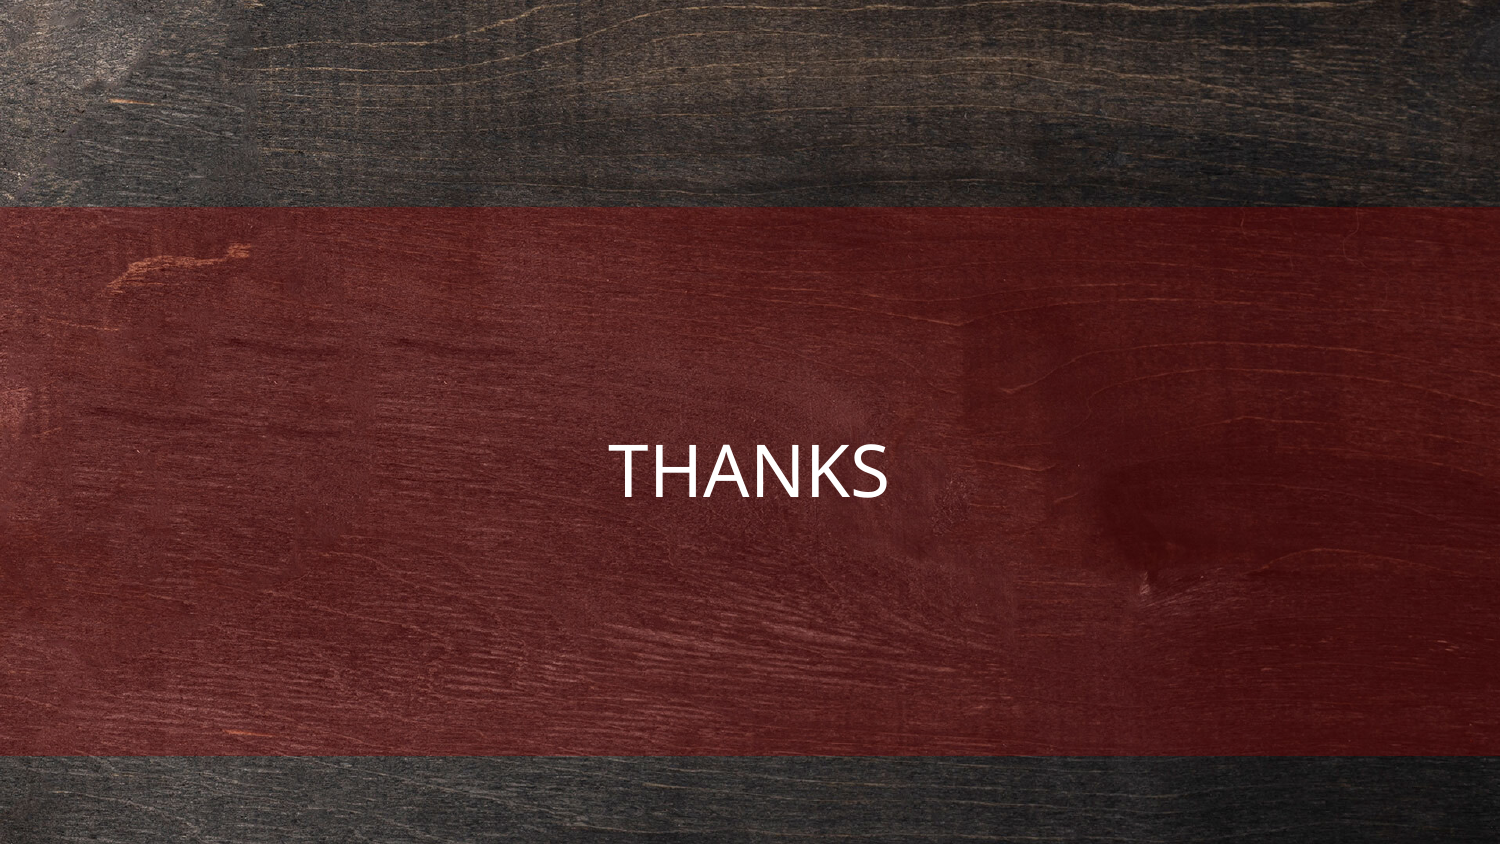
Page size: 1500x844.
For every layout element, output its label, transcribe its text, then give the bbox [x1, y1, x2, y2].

title THANKS [118, 421, 1382, 516]
picture [0, 0, 1500, 206]
picture [0, 756, 1500, 844]
